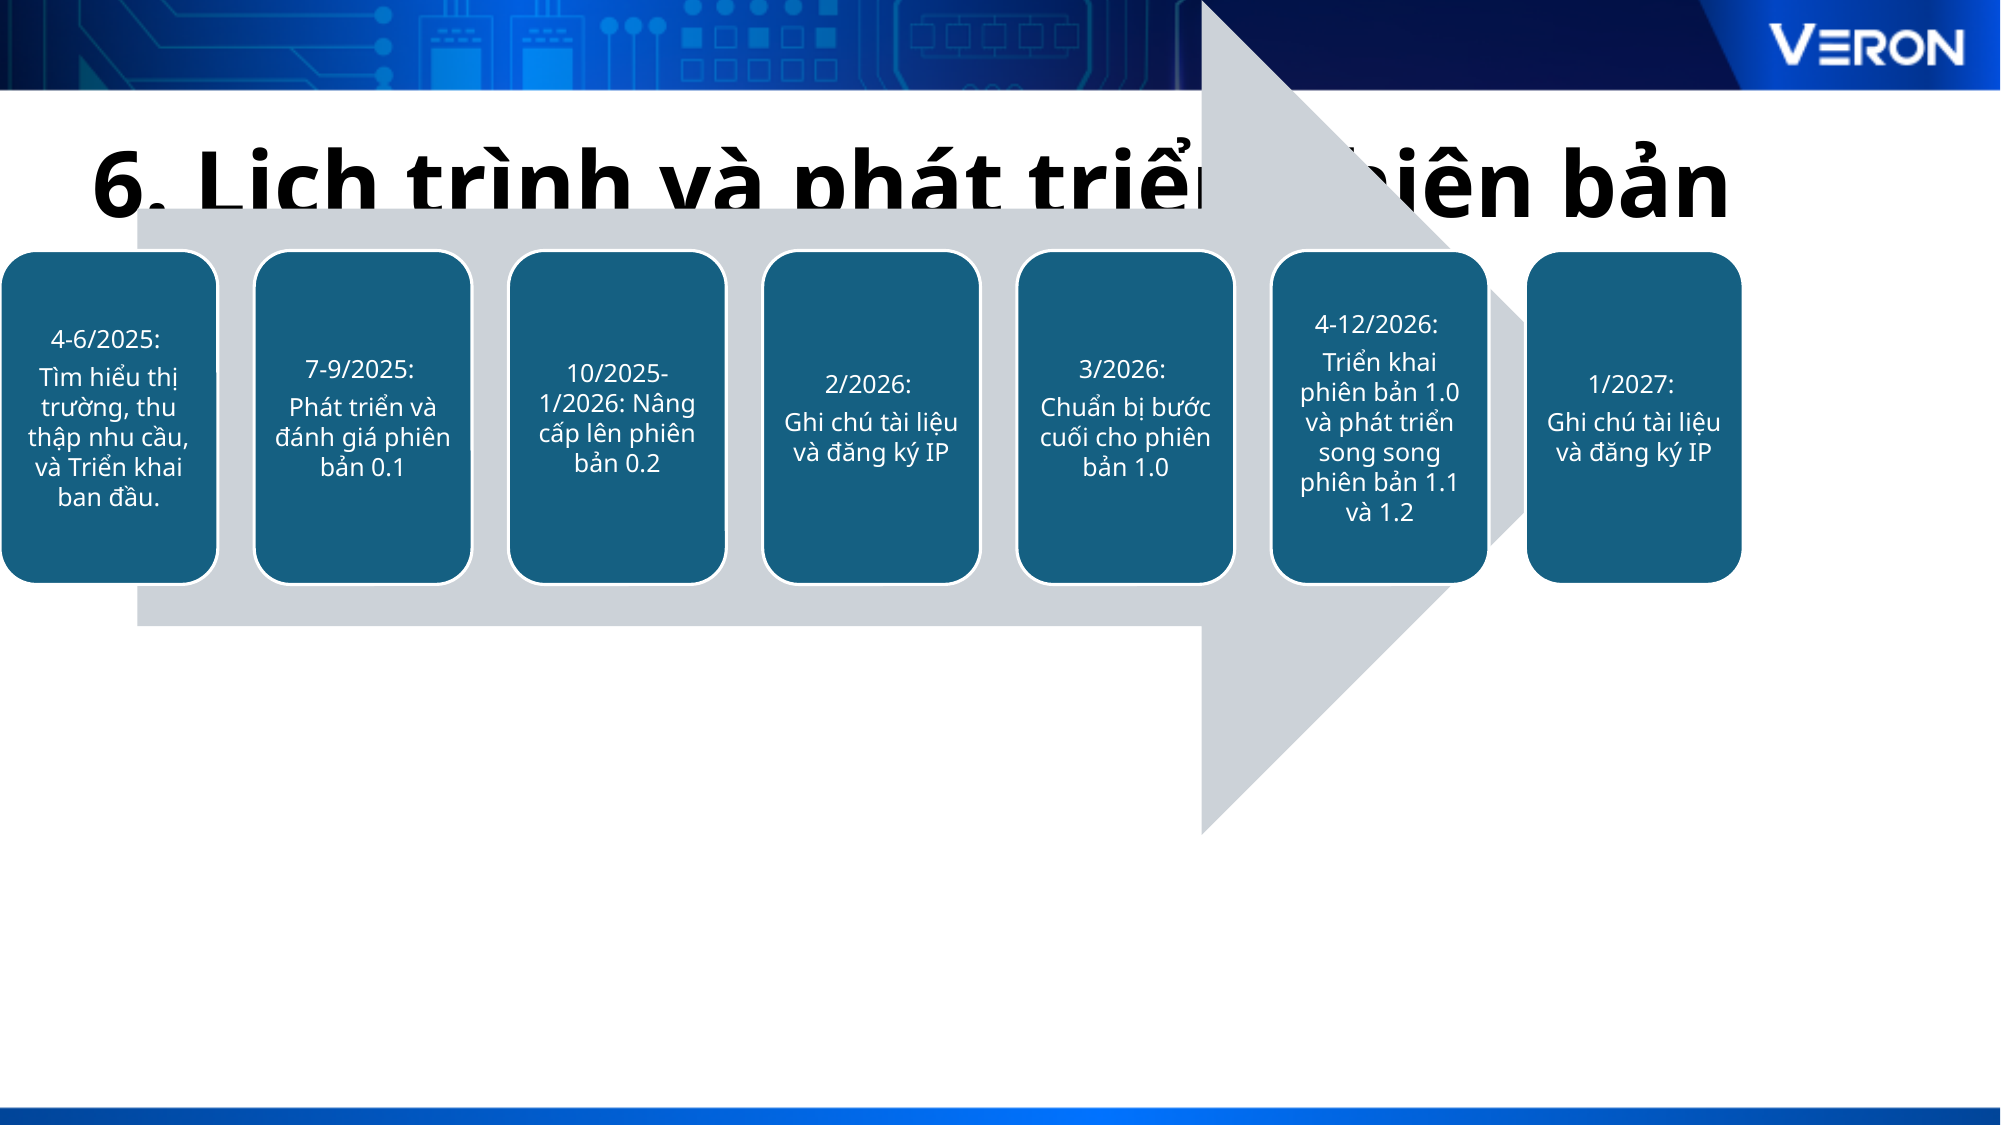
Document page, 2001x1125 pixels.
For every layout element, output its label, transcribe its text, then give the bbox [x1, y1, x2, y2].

picture [0, 0, 2001, 1125]
title 6. Lịch trình và phát triển phiên bản [77, 105, 1201, 248]
picture [0, 0, 1201, 272]
title 6. Lịch trình và phát triển phiên bản [1308, 105, 1803, 232]
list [114, 232, 1859, 1069]
